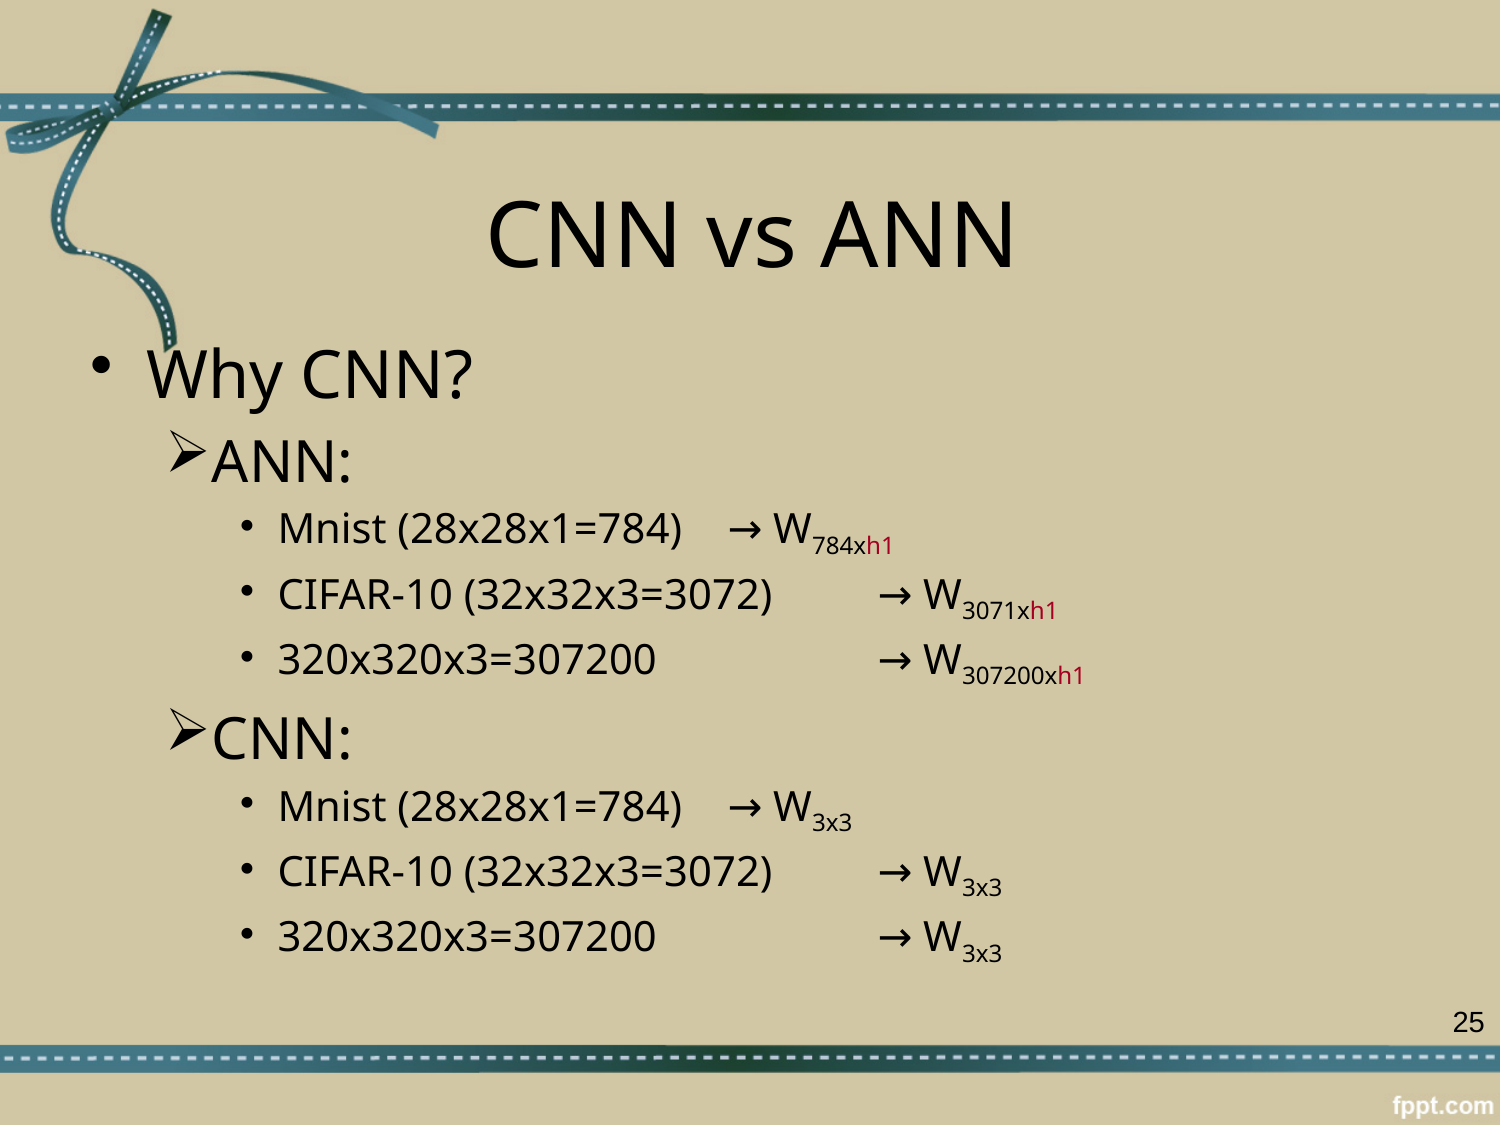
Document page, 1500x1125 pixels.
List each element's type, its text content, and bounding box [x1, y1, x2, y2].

title CNN vs ANN [77, 137, 1428, 324]
list Why CNN? ANN: Mnist (28x28x1=784) → W784xh1 CIFAR-10 (32x32x3=3072) → W3071xh1 320x320x3=307200 → W307200xh1 CNN: Mnist (28x28x1=784) → W3x3 CIFAR-10 (32x32x3=3072) → W3x3 320x320x3=307200 → W3x3 [75, 324, 1428, 1035]
slide_number 25 [1149, 995, 1500, 1074]
picture [0, 0, 1500, 1125]
